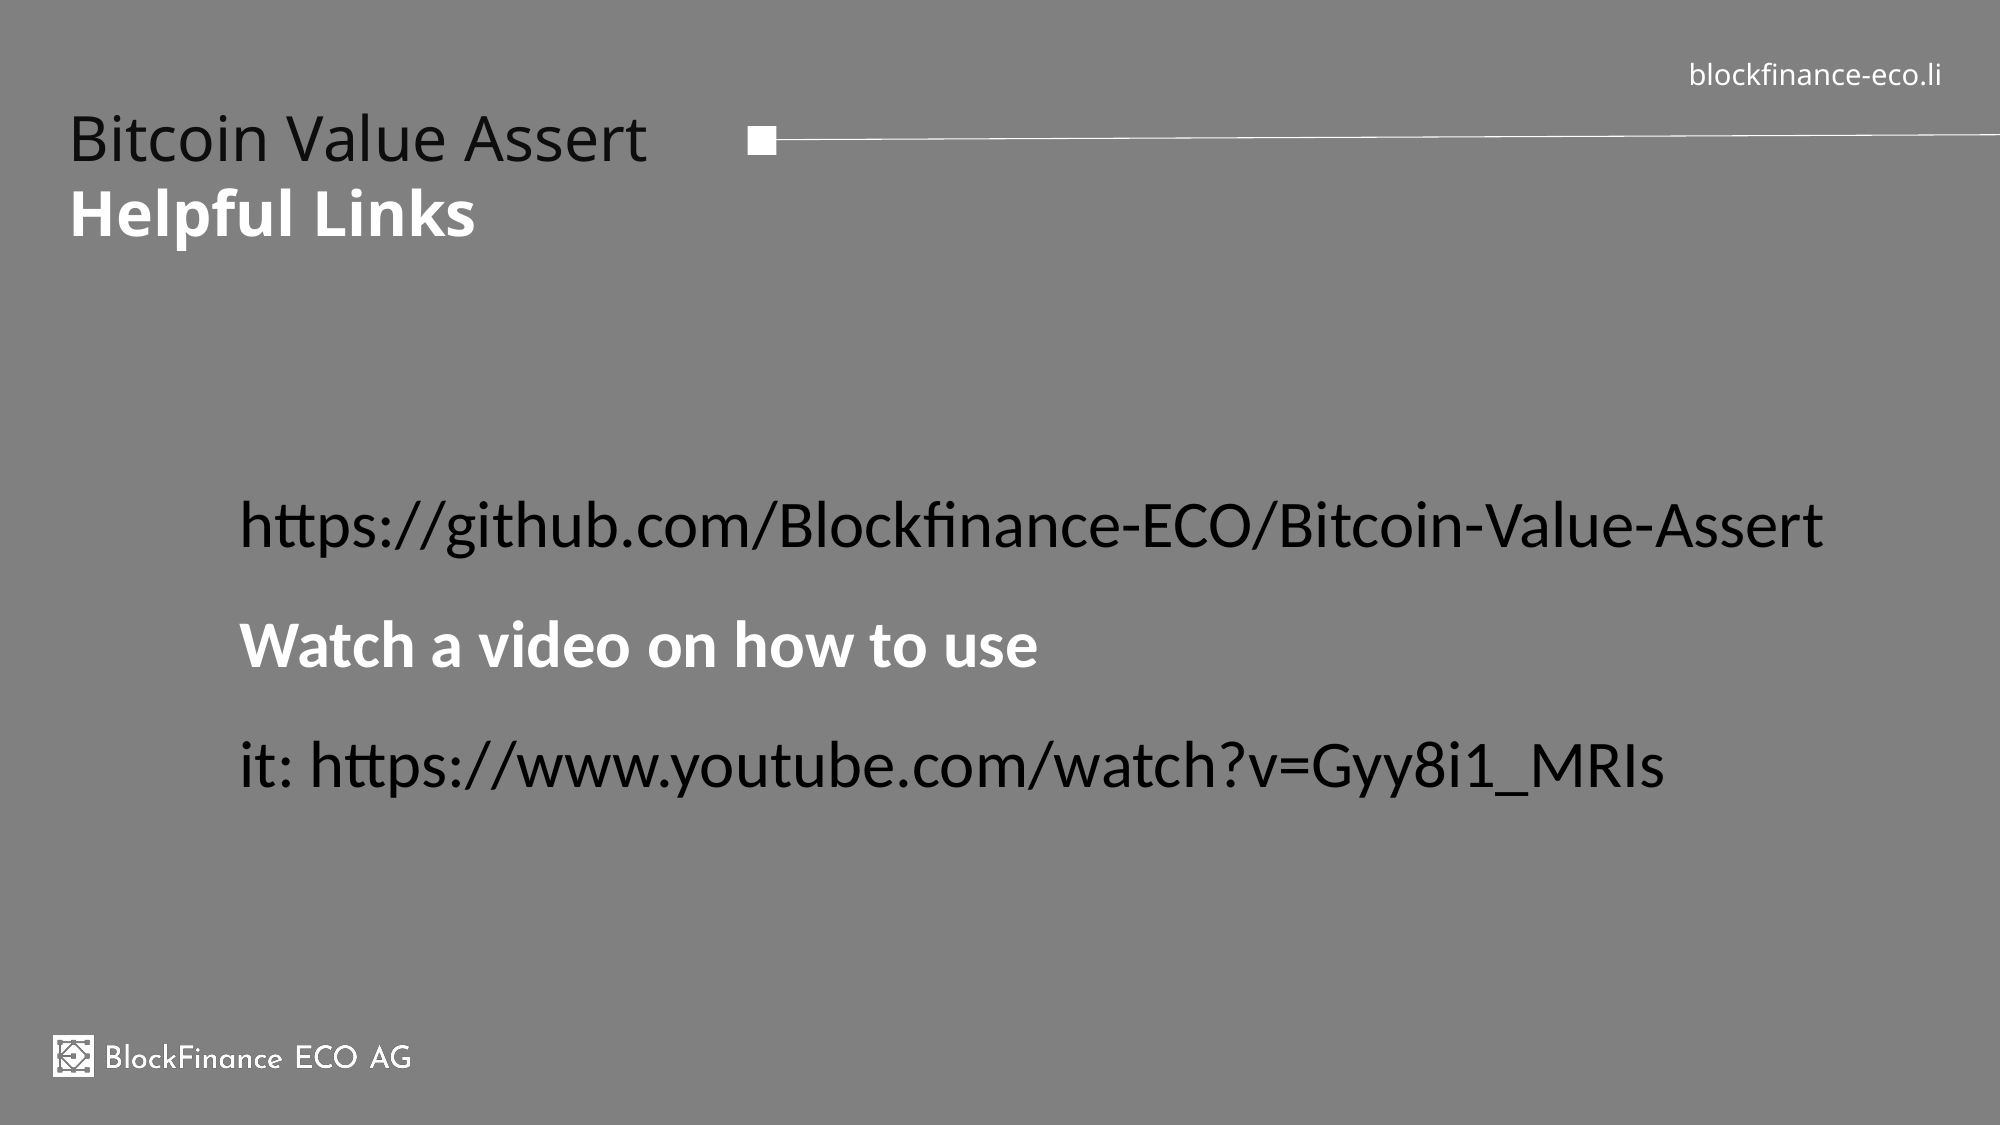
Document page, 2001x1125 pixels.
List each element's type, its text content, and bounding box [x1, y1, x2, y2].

text_box [767, 125, 777, 134]
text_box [756, 134, 2000, 140]
text_box https://github.com/Blockfinance-ECO/Bitcoin-Value-Assert Watch a video on how to use it: https://www.youtube.com/watch?v=Gyy8i1_MRIs [225, 433, 1914, 808]
text_box [767, 140, 777, 156]
text_box Bitcoin Value Assert Helpful Links [53, 91, 767, 257]
picture [53, 1035, 410, 1077]
